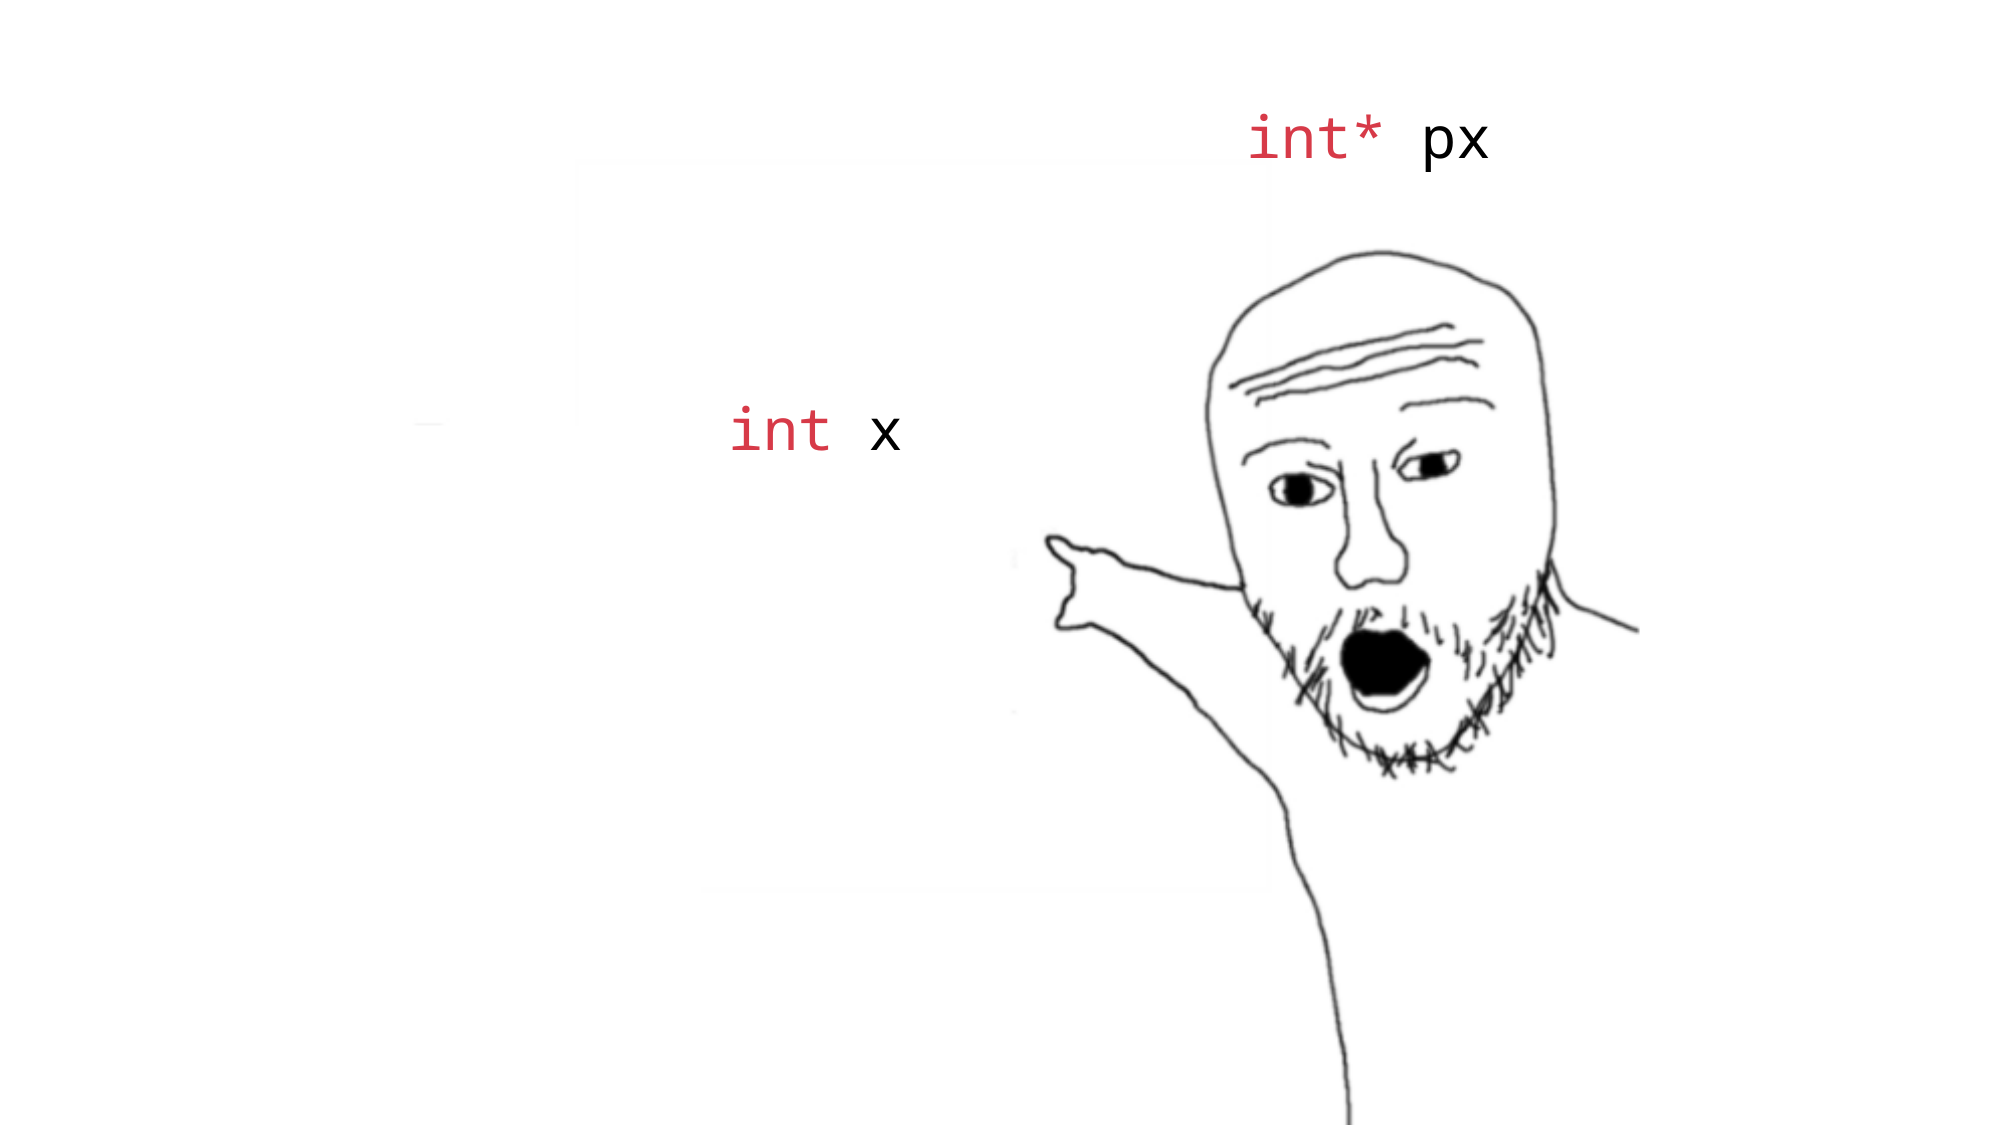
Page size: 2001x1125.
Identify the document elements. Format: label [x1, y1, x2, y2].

picture [355, 92, 1645, 1125]
